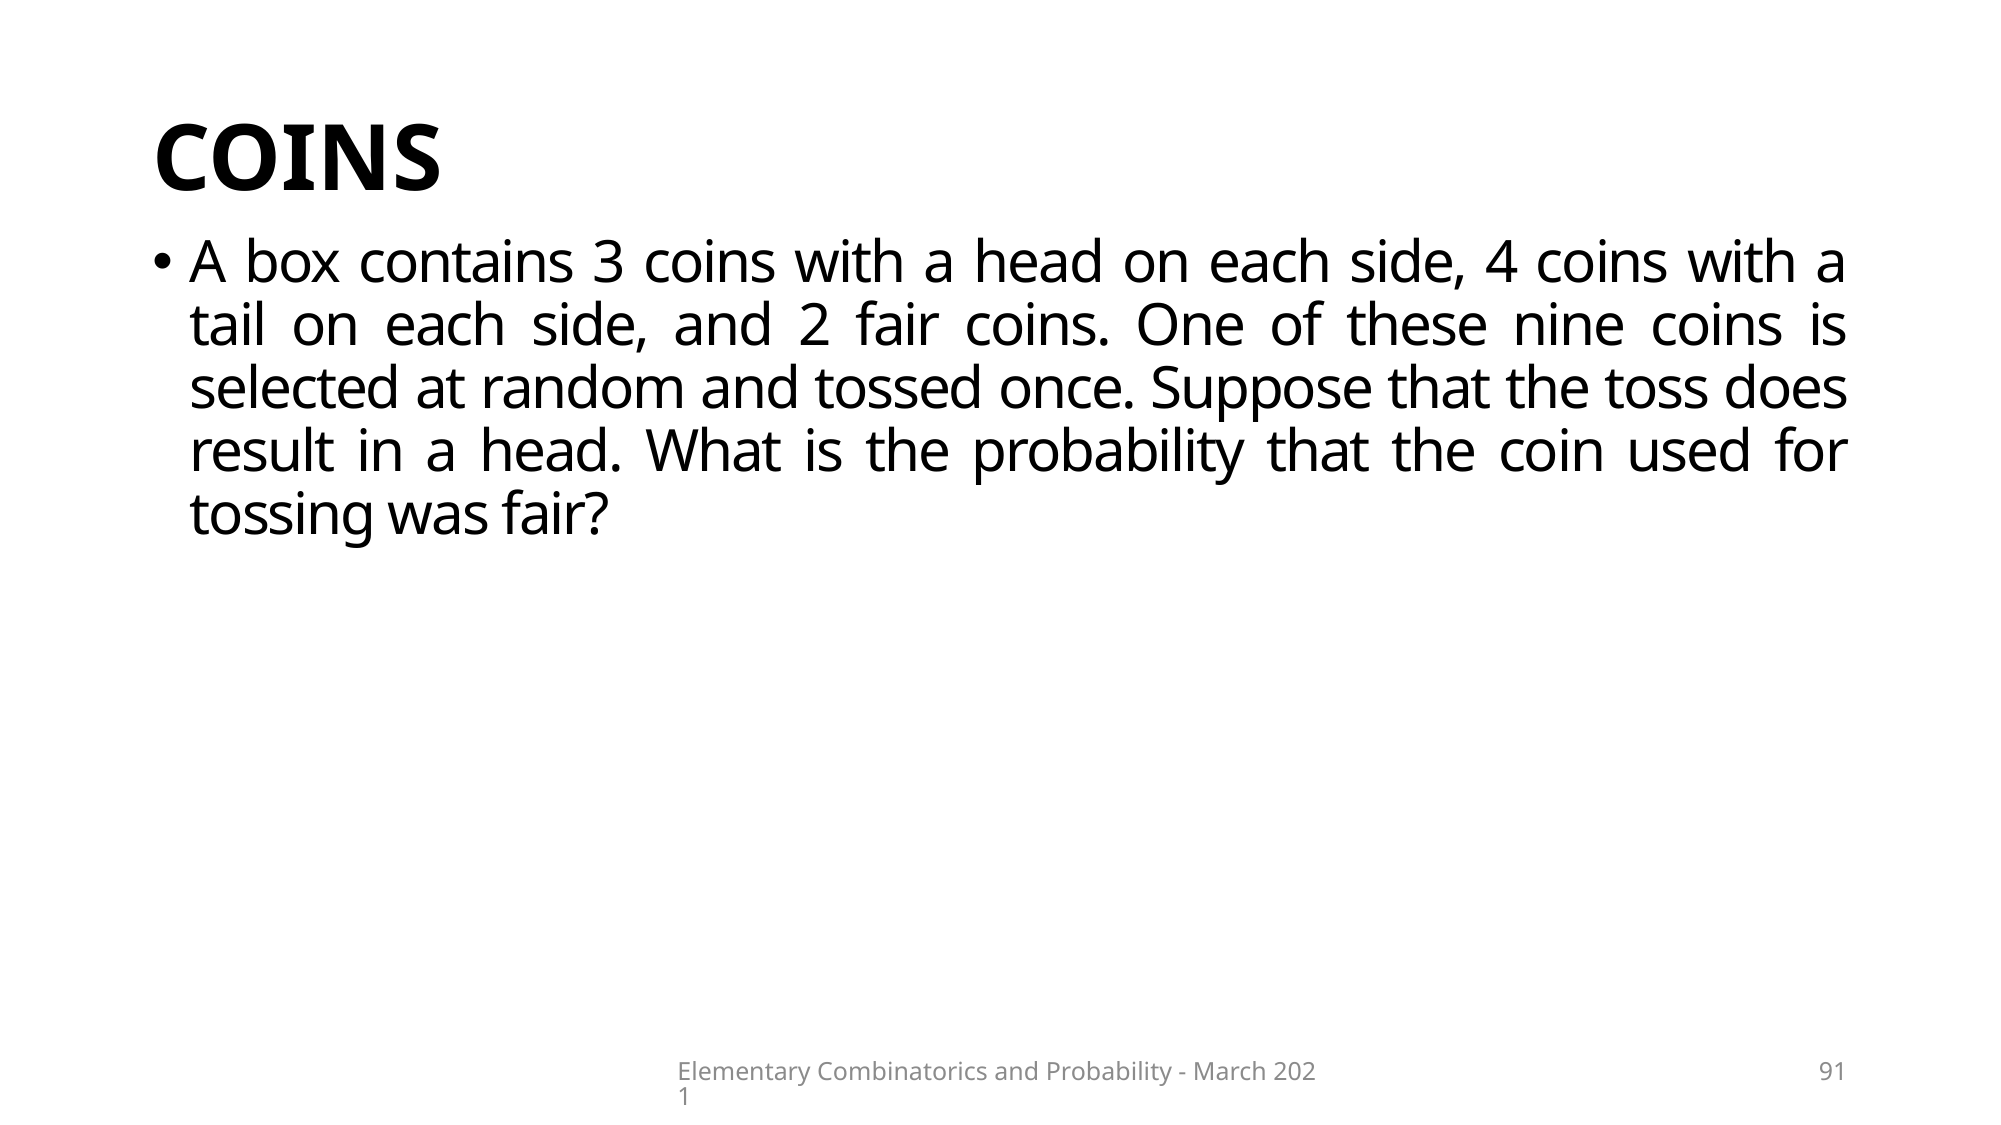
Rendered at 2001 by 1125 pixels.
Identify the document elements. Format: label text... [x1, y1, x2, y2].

slide_number 91 [1412, 1042, 1863, 1103]
footer Elementary Combinatorics and Probability - March 2021 [662, 1042, 1338, 1103]
title coins [137, 52, 1863, 270]
